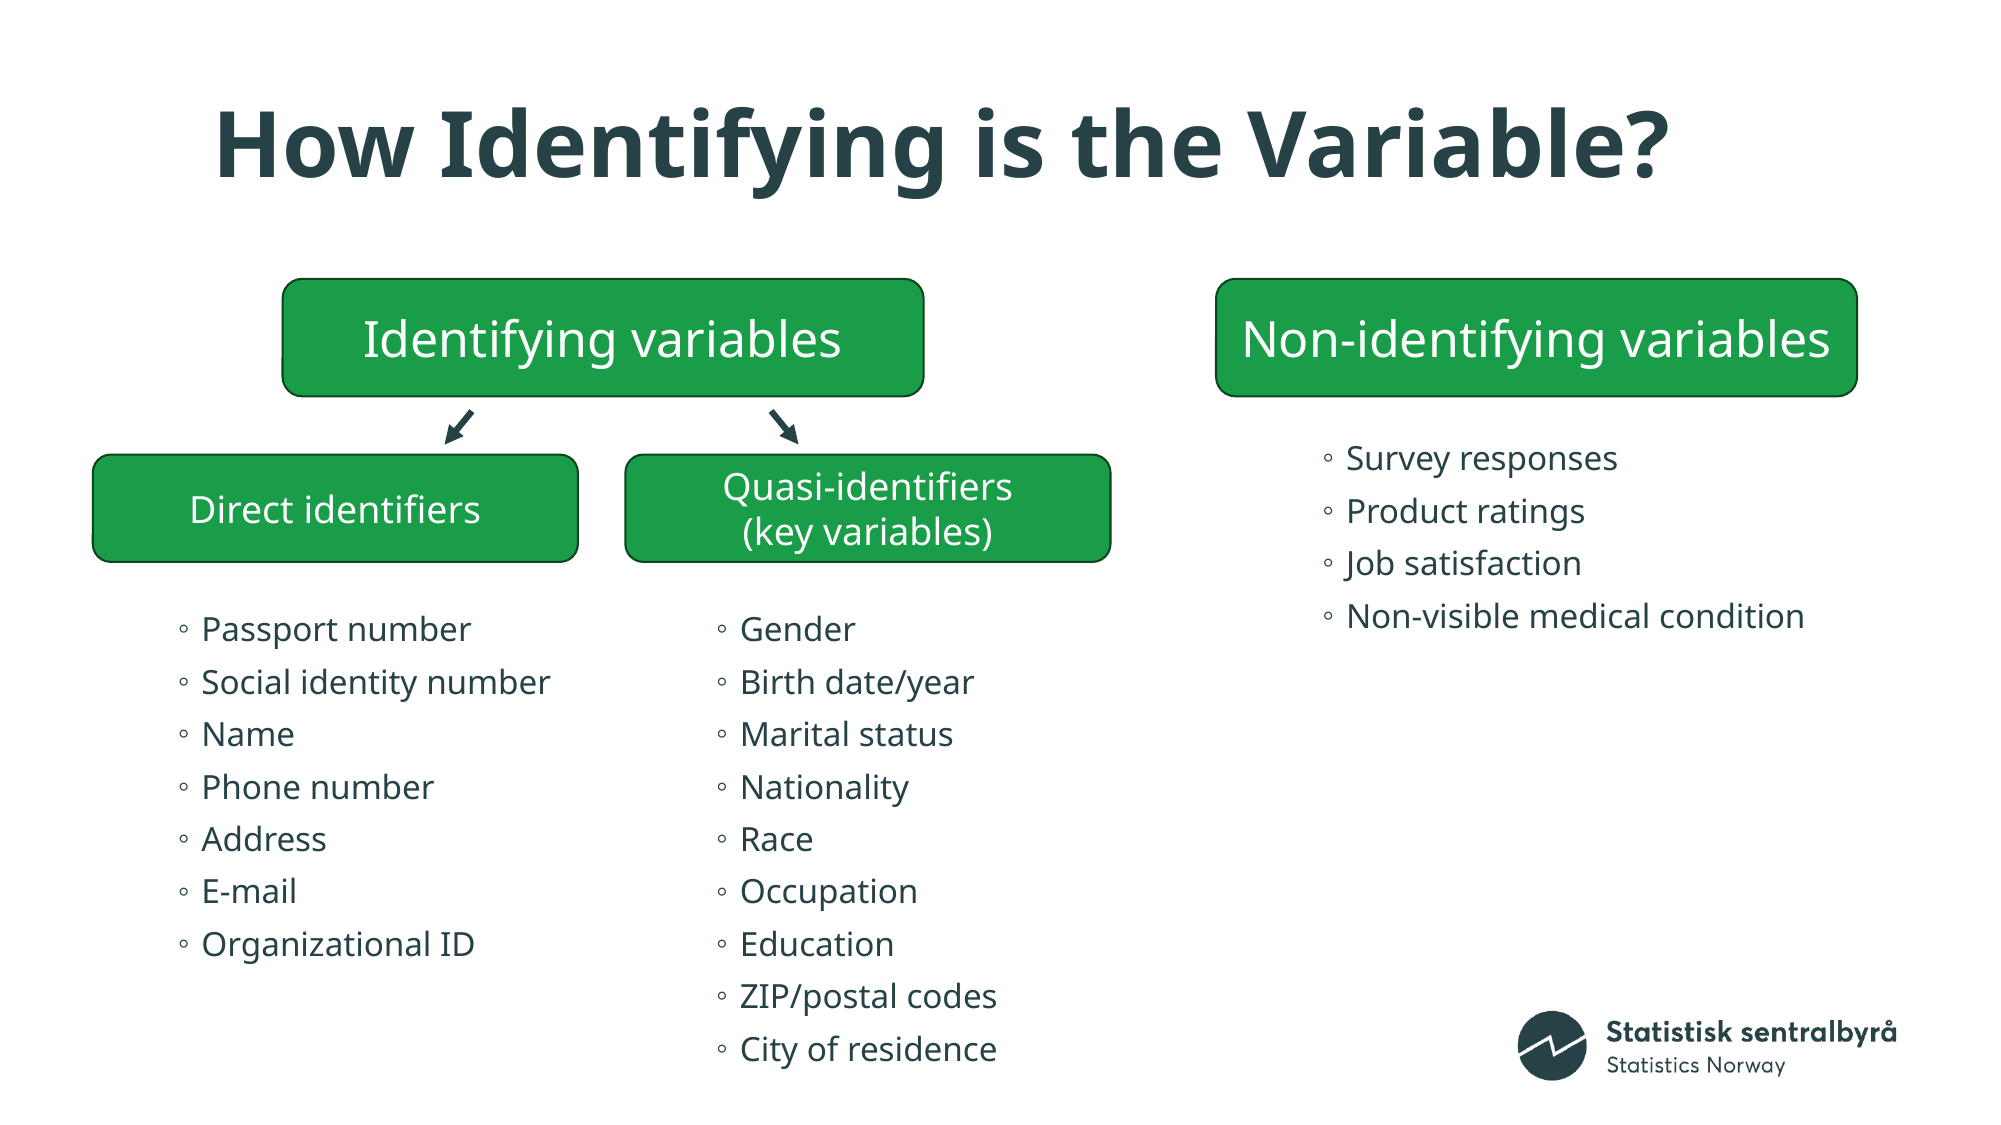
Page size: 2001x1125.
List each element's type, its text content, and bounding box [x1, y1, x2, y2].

text_box Non-identifying variables [1214, 277, 1859, 398]
picture [1503, 995, 2000, 1125]
text_box Identifying variables [281, 277, 925, 398]
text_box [444, 411, 472, 445]
text_box Passport number Social identity number Name Phone number Address E-mail Organizational ID [121, 601, 578, 1038]
title How Identifying is the Variable? [197, 44, 1781, 260]
text_box Direct identifiers [91, 453, 579, 563]
text_box Gender Birth date/year Marital status Nationality Race Occupation Education ZIP/postal codes City of residence [659, 601, 1077, 1125]
text_box Quasi-identifiers (key variables) [624, 453, 1112, 563]
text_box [771, 410, 799, 445]
text_box Survey responses Product ratings Job satisfaction Non-visible medical condition [1266, 429, 1831, 635]
